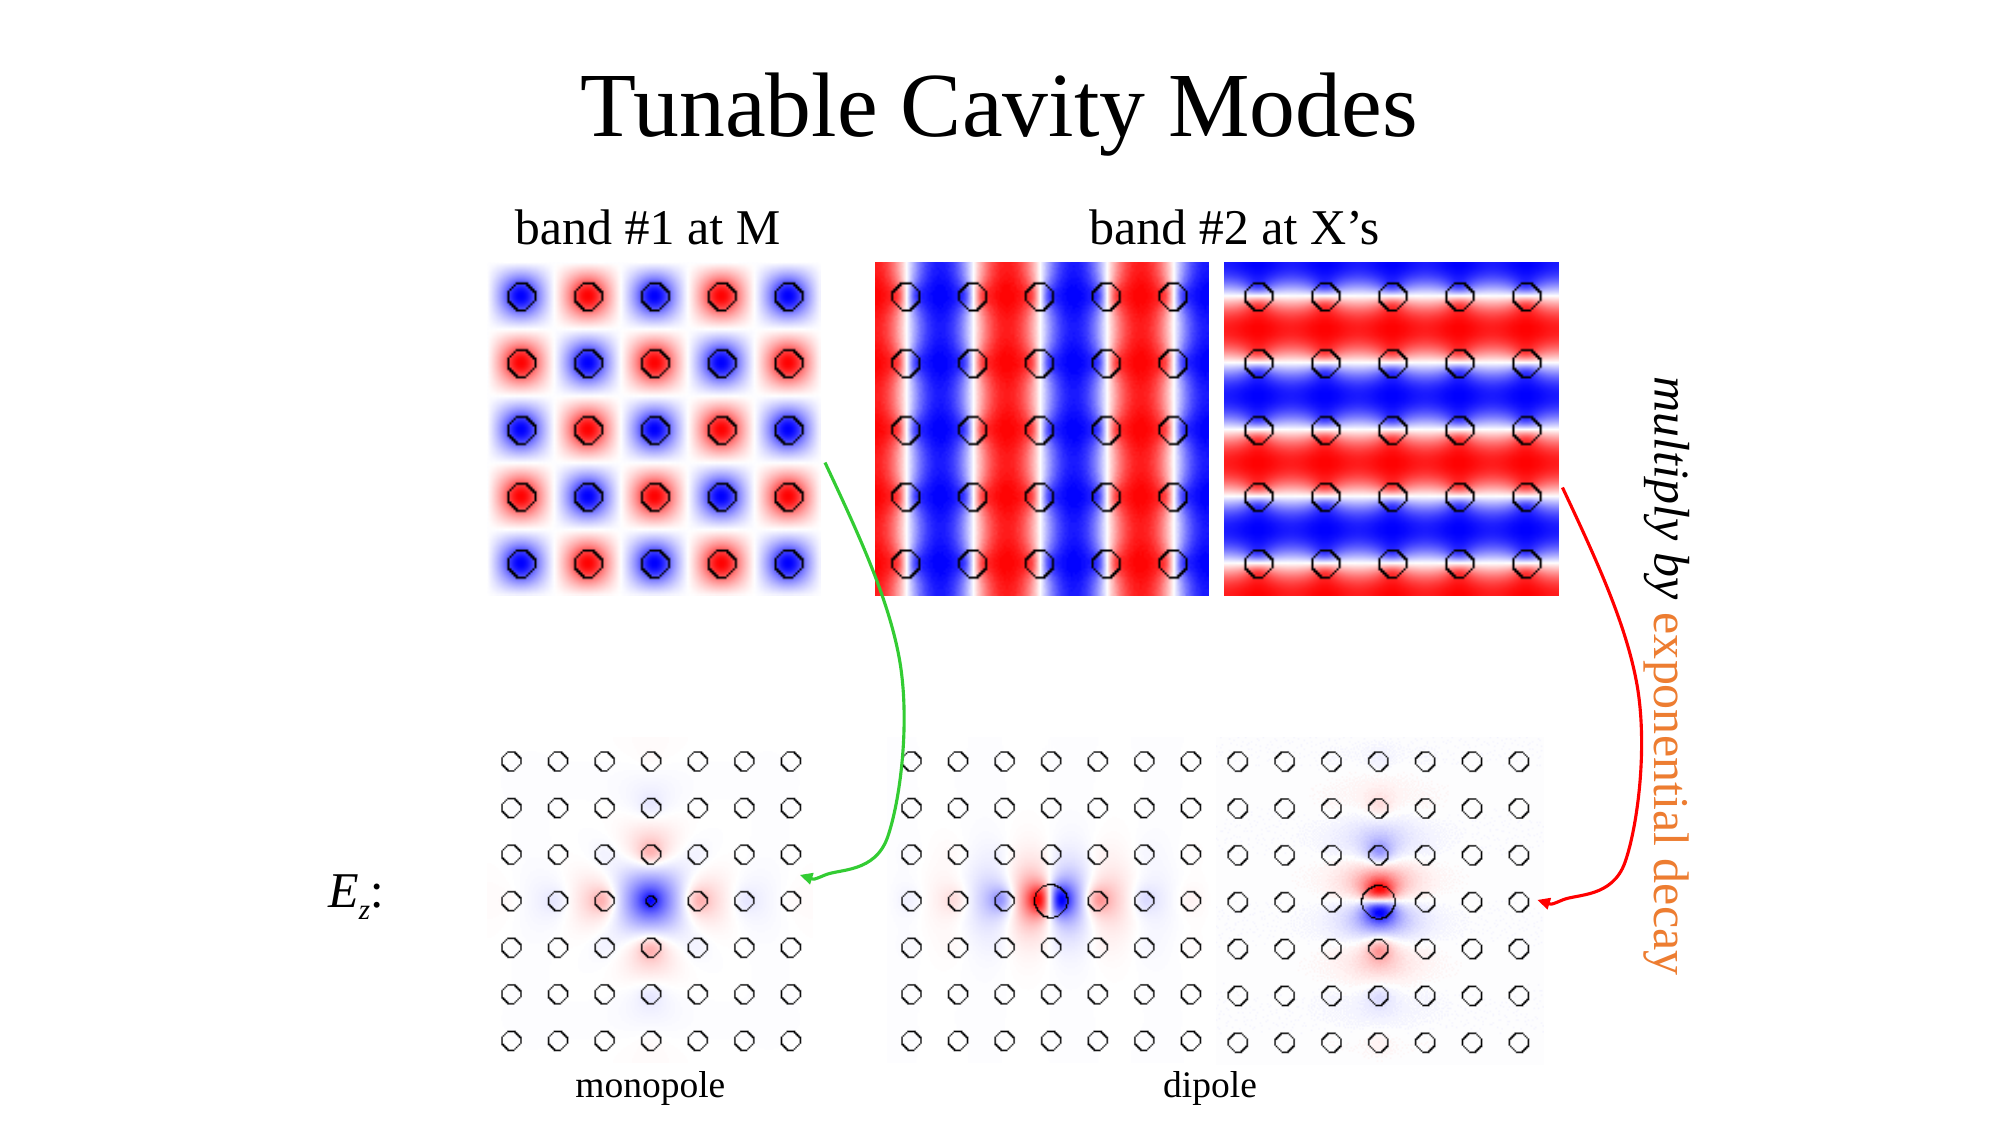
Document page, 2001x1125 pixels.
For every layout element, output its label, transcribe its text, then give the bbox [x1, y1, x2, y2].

picture [487, 737, 813, 1063]
text_box multiply by exponential decay [1637, 361, 1713, 991]
picture [1216, 737, 1544, 1065]
title Tunable Cavity Modes [362, 12, 1638, 200]
text_box dipole [1148, 1052, 1272, 1113]
text_box [808, 462, 905, 880]
text_box band #1 at M [499, 187, 796, 262]
picture [874, 262, 1209, 596]
text_box Ez: [313, 849, 399, 933]
picture [887, 737, 1213, 1063]
text_box [425, 162, 1575, 650]
picture [487, 262, 821, 596]
text_box band #2 at X’s [1074, 187, 1395, 263]
text_box [1544, 487, 1637, 910]
picture [1224, 262, 1559, 596]
text_box monopole [560, 1063, 741, 1113]
